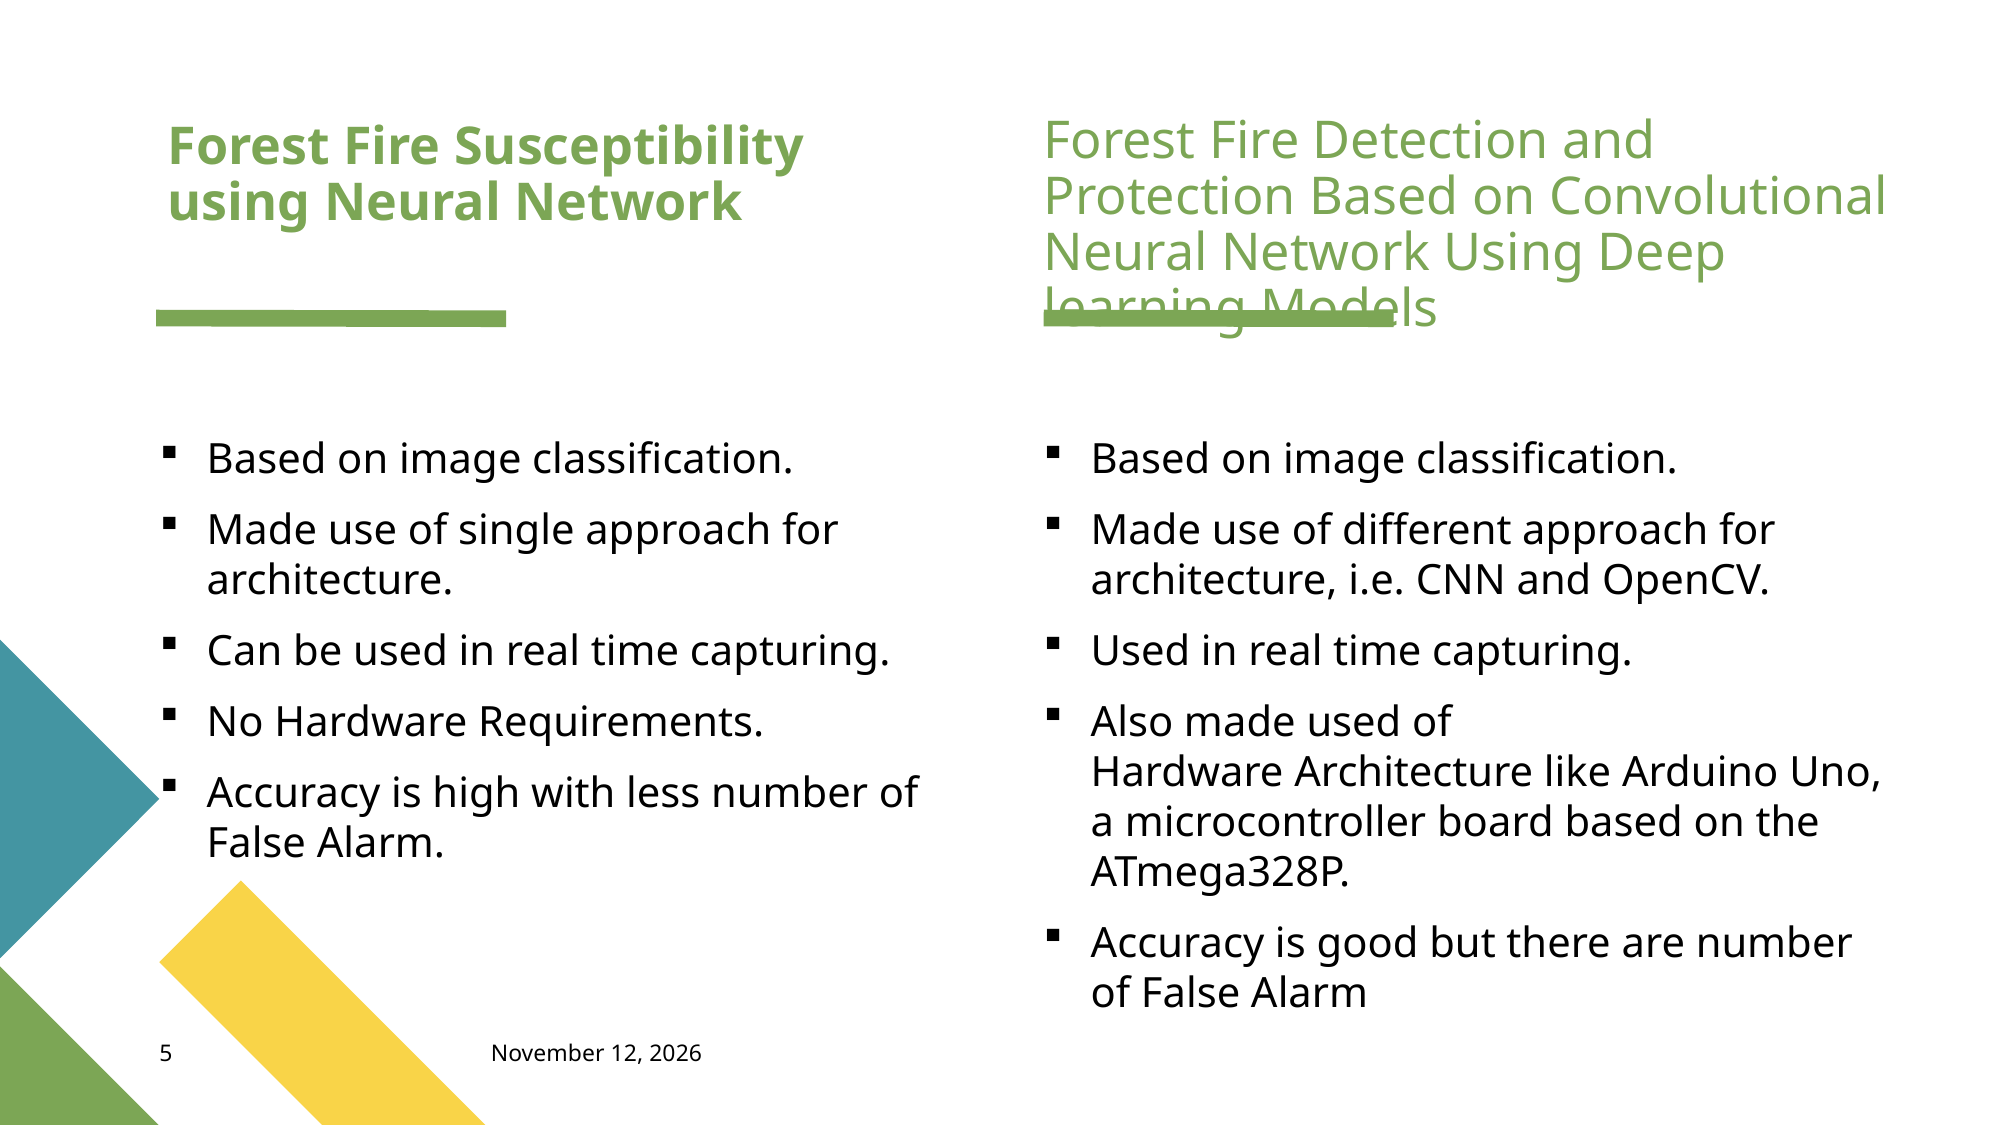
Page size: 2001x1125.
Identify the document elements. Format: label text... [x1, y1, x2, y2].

list Based on image classification. Made use of different approach for architecture, i.e. CNN and OpenCV. Used in real time capturing. Also made used of Hardware Architecture like Arduino Uno, a microcontroller board based on the ATmega328P. Accuracy is good but there are number of False Alarm [1043, 432, 1894, 929]
slide_number 5 [159, 1038, 246, 1080]
list Forest Fire Susceptibility using Neural Network [167, 119, 958, 283]
list Forest Fire Detection and Protection Based on Convolutional Neural Network Using Deep learning Models [1043, 113, 1894, 319]
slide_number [490, 1038, 707, 1080]
list Based on image classification. Made use of single approach for architecture. Can be used in real time capturing. No Hardware Requirements. Accuracy is high with less number of False Alarm. [159, 432, 950, 936]
